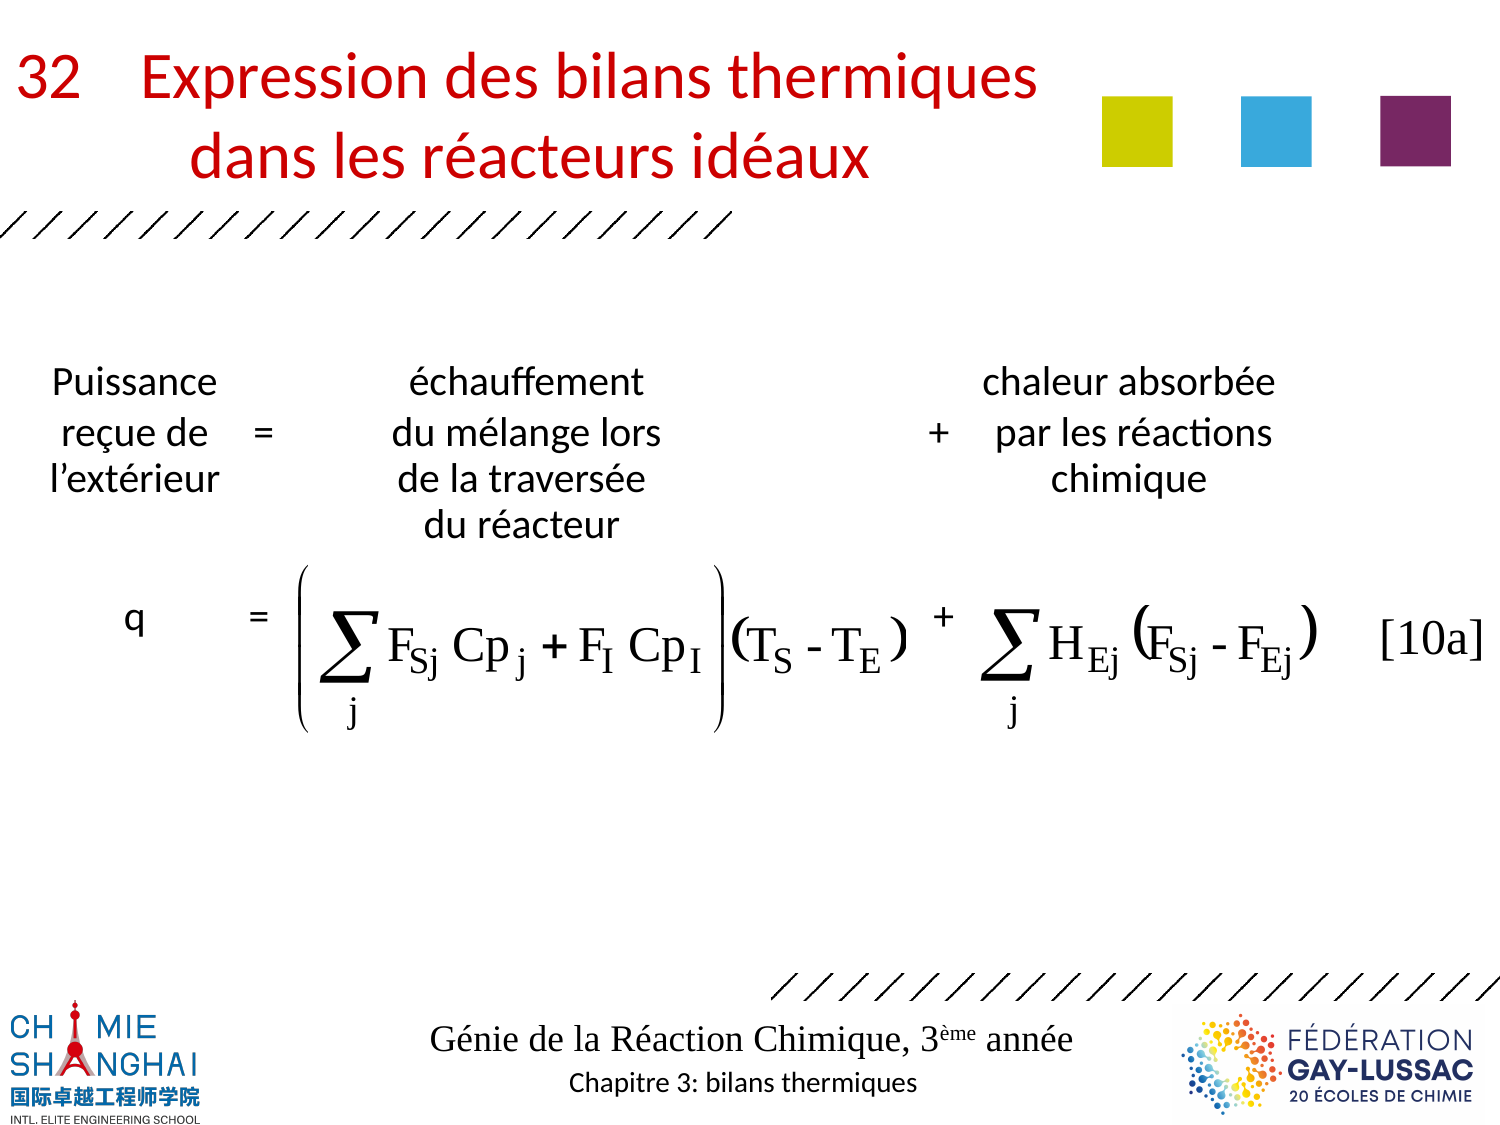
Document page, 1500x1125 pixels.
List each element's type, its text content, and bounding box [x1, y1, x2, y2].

text_box Expression des bilans thermiques dans les réacteurs idéaux [0, 18, 1280, 206]
picture [0, 211, 732, 239]
picture [1172, 1004, 1485, 1125]
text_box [30, 338, 1500, 739]
picture [11, 1000, 200, 1124]
picture [771, 973, 1500, 1001]
